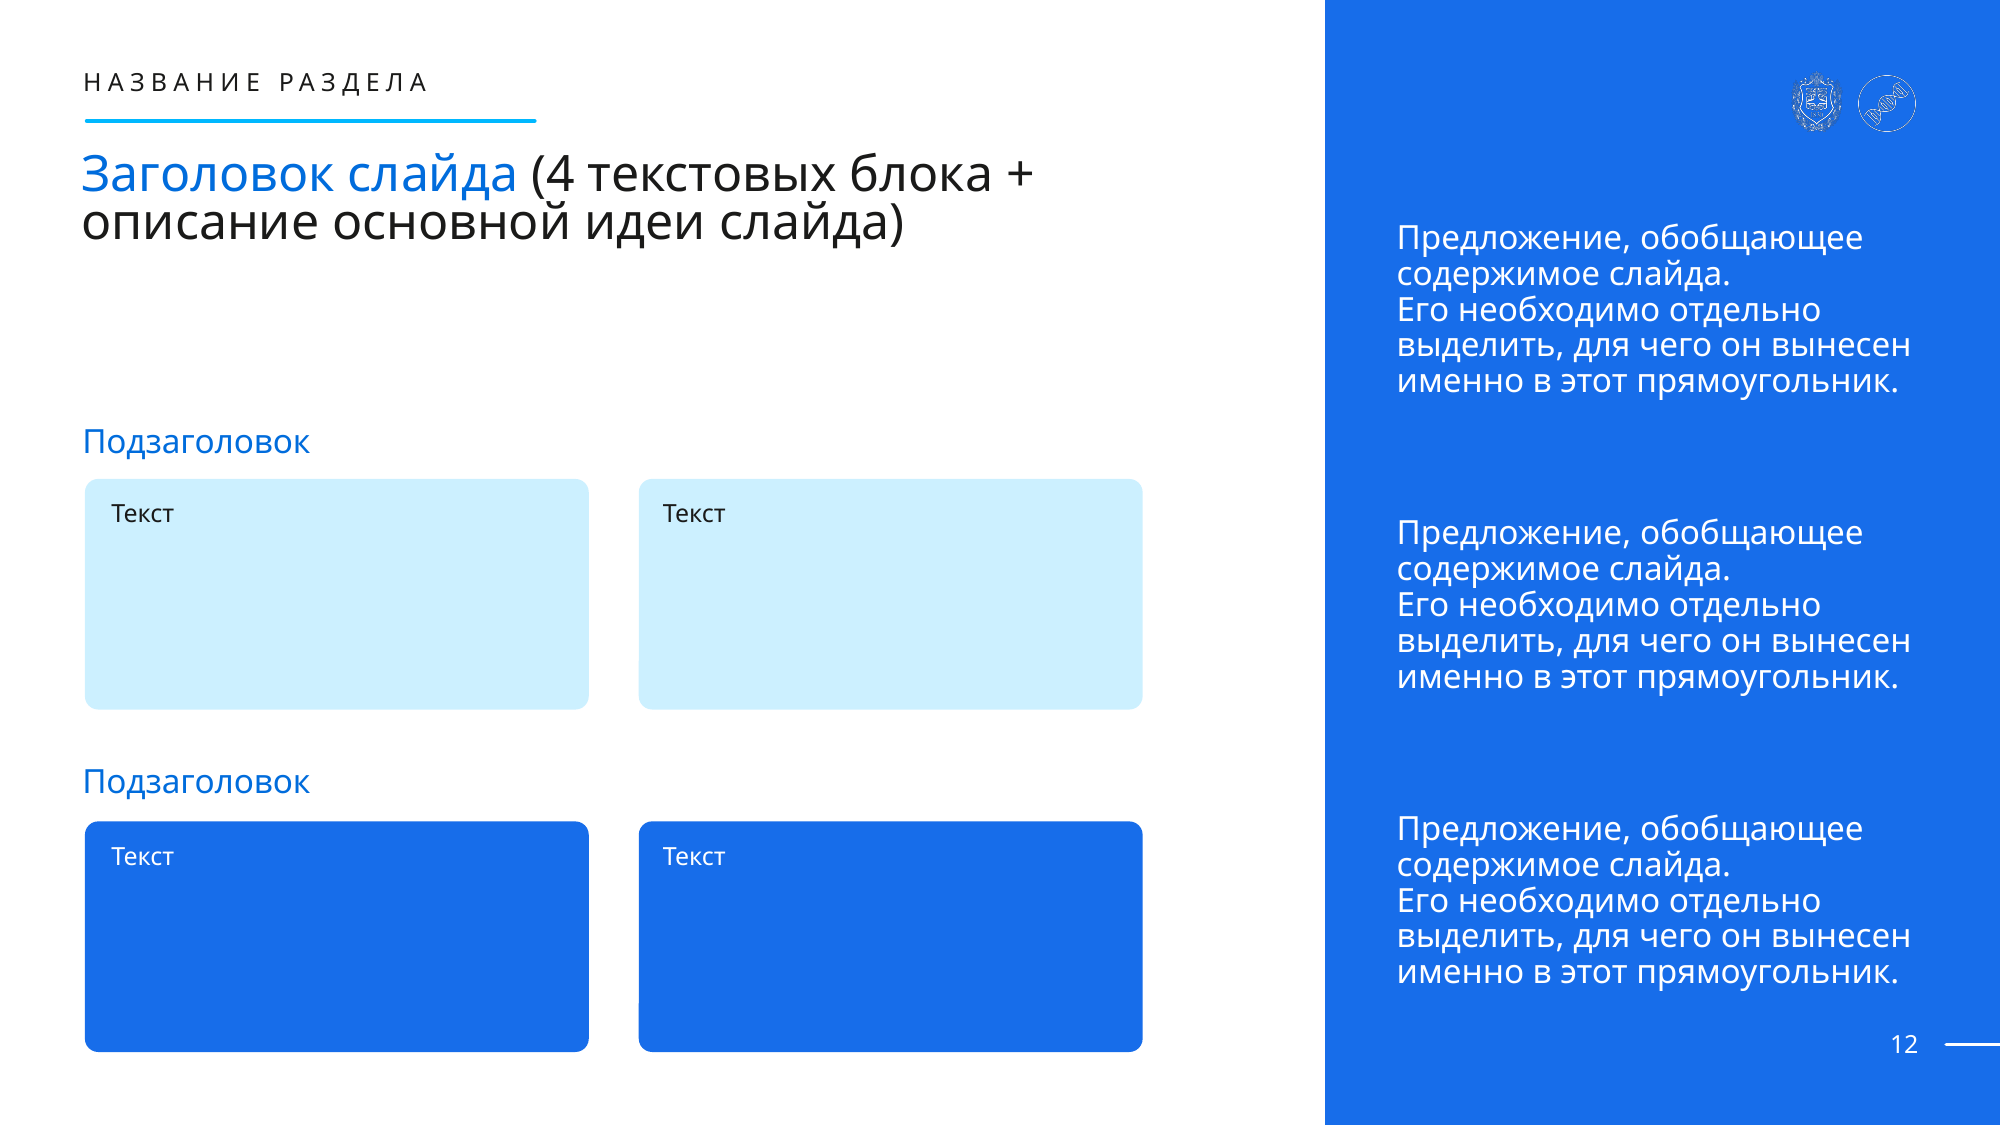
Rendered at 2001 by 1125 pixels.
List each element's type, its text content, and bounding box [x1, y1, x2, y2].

text_box [1324, 0, 2000, 1125]
text_box Предложение, обобщающее содержимое слайда. Его необходимо отдельно выделить, для чего он вынесен именно в этот прямоугольник. [1381, 508, 2000, 703]
text_box Заголовок слайда (4 текстовых блока + описание основной идеи слайда) [66, 145, 1300, 257]
text_box Предложение, обобщающее содержимое слайда. Его необходимо отдельно выделить, для чего он вынесен именно в этот прямоугольник. [1381, 213, 2000, 408]
text_box Текст [96, 485, 535, 536]
text_box [638, 478, 1143, 710]
picture [1782, 66, 1852, 137]
text_box Текст [648, 828, 1086, 878]
text_box [84, 478, 589, 710]
text_box Текст [648, 485, 1086, 536]
text_box [638, 821, 1143, 1053]
text_box Подзаголовок [82, 760, 699, 801]
text_box 12 [1871, 1021, 1938, 1066]
picture [1858, 75, 1916, 132]
text_box Текст [96, 828, 535, 878]
text_box Подзаголовок [82, 419, 699, 460]
text_box Предложение, обобщающее содержимое слайда. Его необходимо отдельно выделить, для чего он вынесен именно в этот прямоугольник. [1381, 804, 2000, 999]
text_box [84, 821, 589, 1053]
